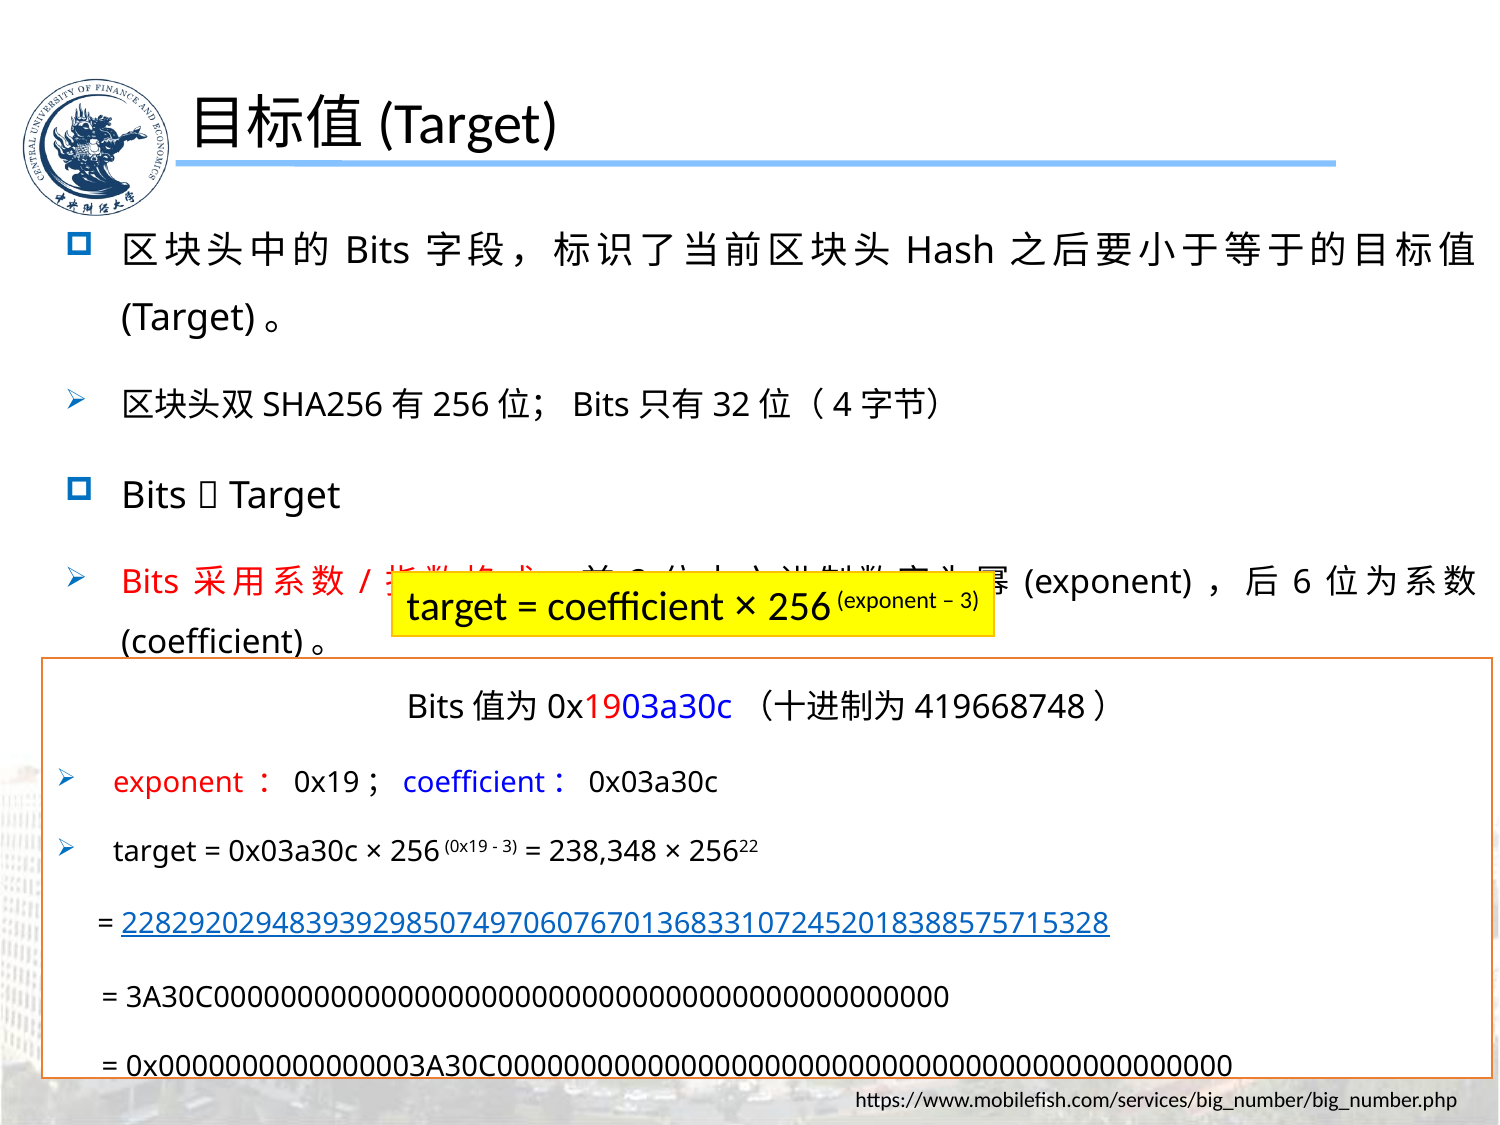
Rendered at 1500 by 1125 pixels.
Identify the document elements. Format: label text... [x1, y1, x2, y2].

text_box 目标值(Target) [173, 78, 575, 163]
text_box target = coefficient × 256 (exponent – 3) [391, 571, 995, 637]
text_box Bits值为0x1903a30c（十进制为419668748） exponent ：0x19；coefficient：0x03a30c target = 0x03a30c × 256 (0x19 - 3) = 238,348 × 25622 = 22829202948393929850749706076701368331072452018388575715328 = 3A30C00000000000000000000000000000000000000000000 = 0x0000000000000003A30C00000000000000000000000000000000000000000000 [41, 657, 1493, 1079]
text_box 区块头中的Bits字段，标识了当前区块头Hash之后要小于等于的目标值(Target)。 区块头双SHA256有256位；Bits只有32位（4字节） Bits  Target Bits采用系数/指数格式：前2位十六进制数字为幂(exponent)，后6位为系数(coefficient)。 [50, 195, 1500, 558]
picture [0, 727, 1500, 1125]
text_box https://www.mobilefish.com/services/big_number/big_number.php [840, 1078, 1499, 1120]
picture [0, 46, 200, 246]
